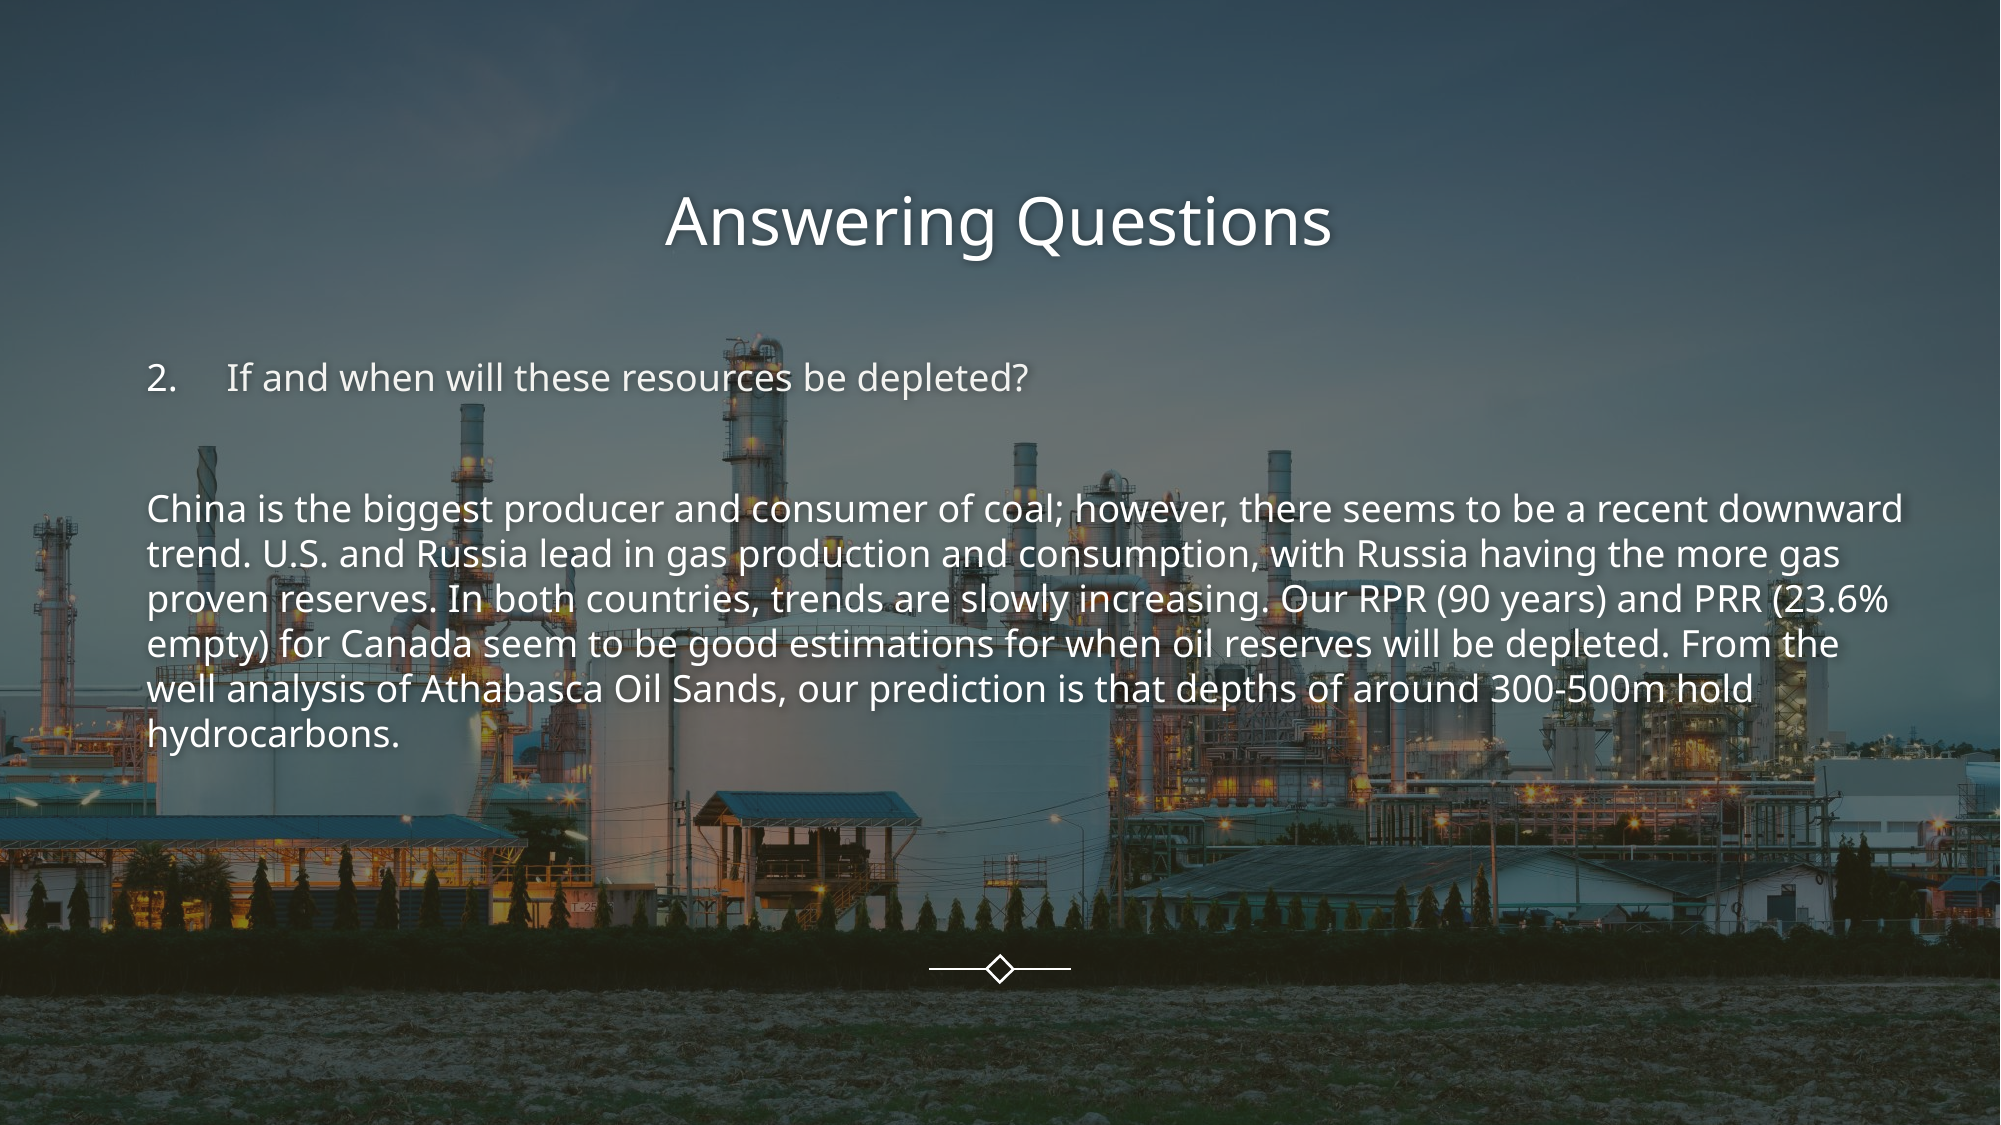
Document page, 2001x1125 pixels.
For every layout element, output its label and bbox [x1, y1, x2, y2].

picture [0, 0, 2000, 1125]
text_box [928, 959, 1072, 979]
